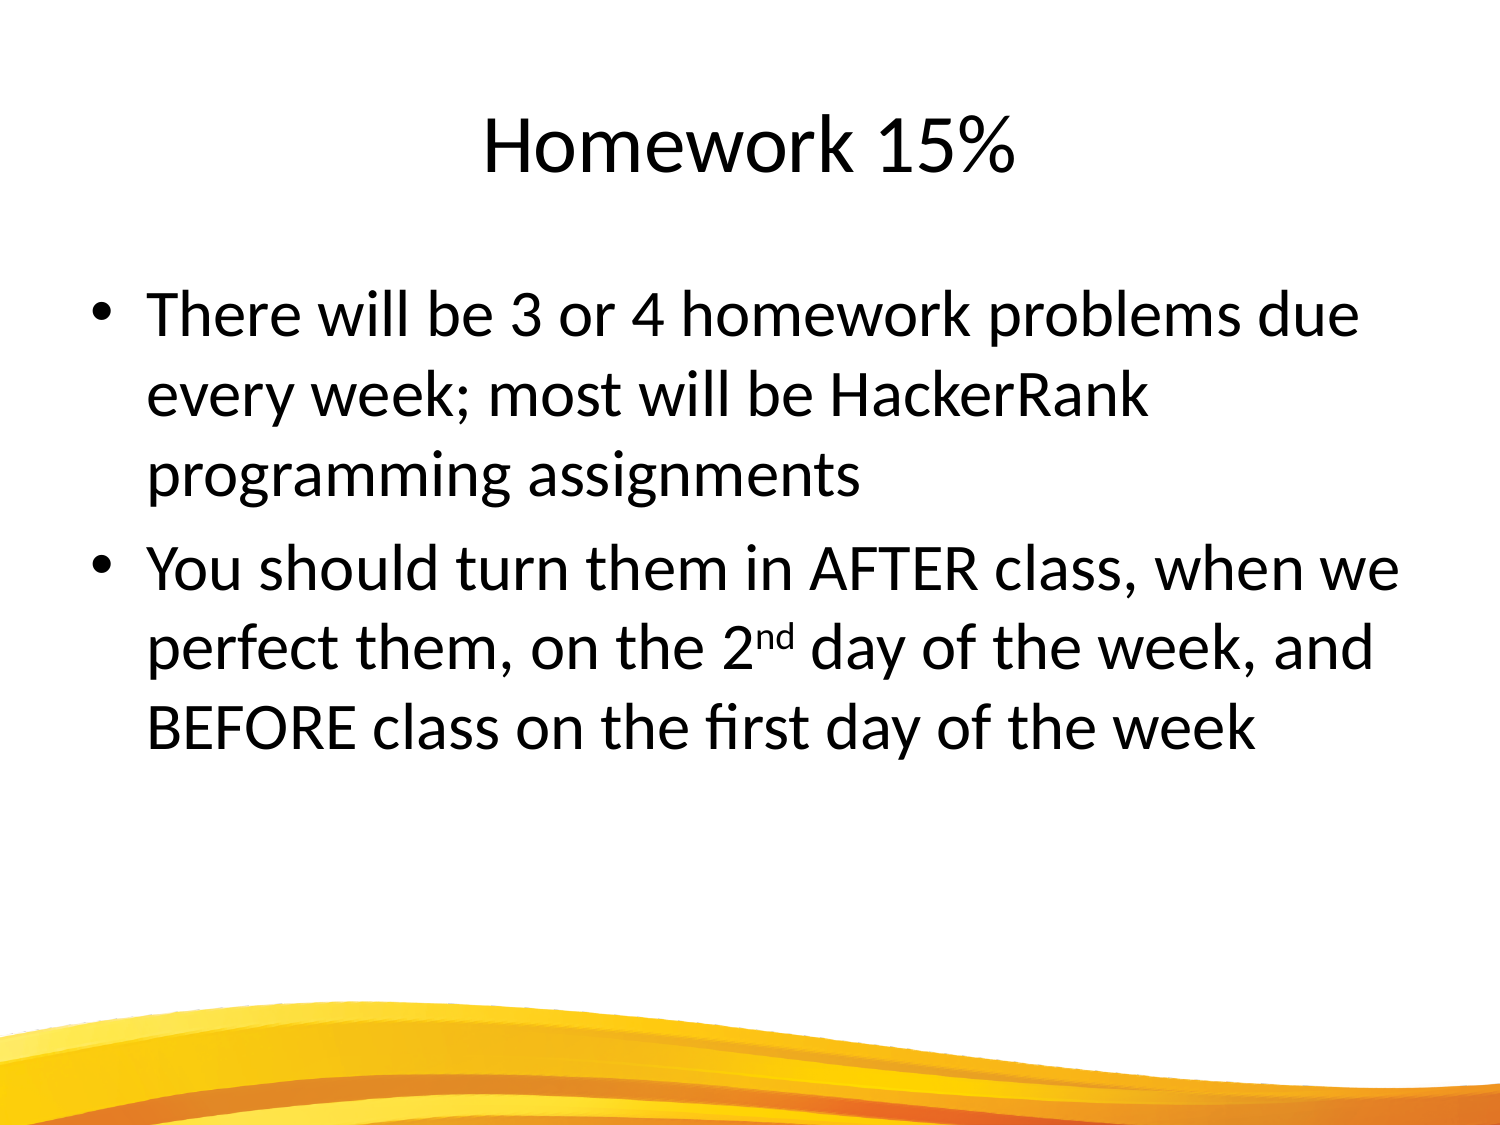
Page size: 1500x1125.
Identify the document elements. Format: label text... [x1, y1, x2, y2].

title Homework 15% [75, 45, 1425, 233]
list There will be 3 or 4 homework problems due every week; most will be HackerRank programming assignments You should turn them in AFTER class, when we perfect them, on the 2nd day of the week, and BEFORE class on the first day of the week [75, 262, 1425, 1005]
picture [0, 1001, 1500, 1125]
